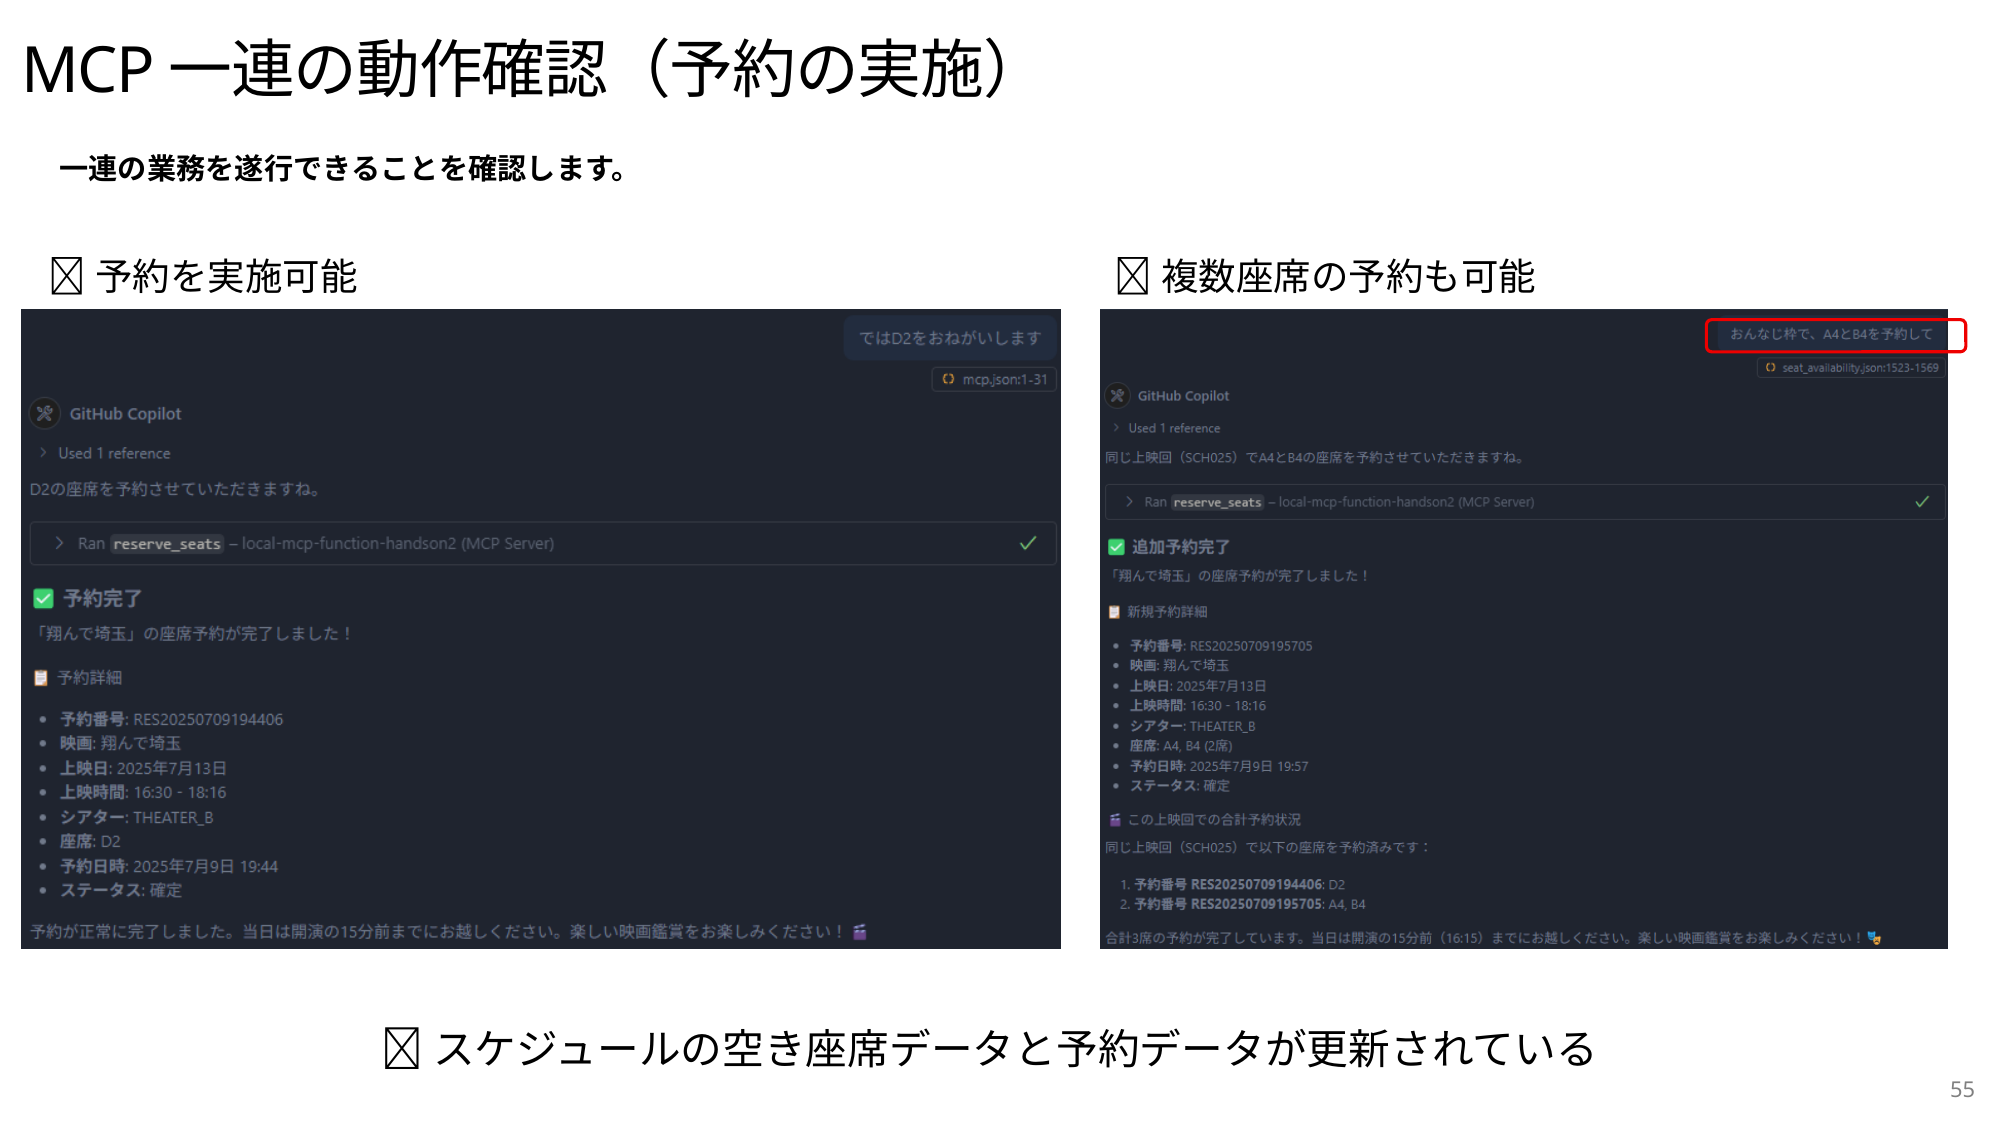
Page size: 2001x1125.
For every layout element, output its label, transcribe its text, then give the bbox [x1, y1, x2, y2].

picture [1099, 309, 1948, 949]
text_box [1948, 318, 1967, 353]
text_box ✅予約を実施可能 [34, 245, 743, 306]
list 一連の業務を遂行できることを確認します。 [35, 116, 1934, 220]
title MCP一連の動作確認（予約の実施） [21, 28, 1747, 106]
slide_number 55 [1539, 1067, 1990, 1125]
text_box ✅スケジュールの空き座席データと予約データが更新されている [381, 1022, 1662, 1073]
picture [20, 309, 1061, 949]
text_box ✅複数座席の予約も可能 [1100, 245, 1808, 306]
